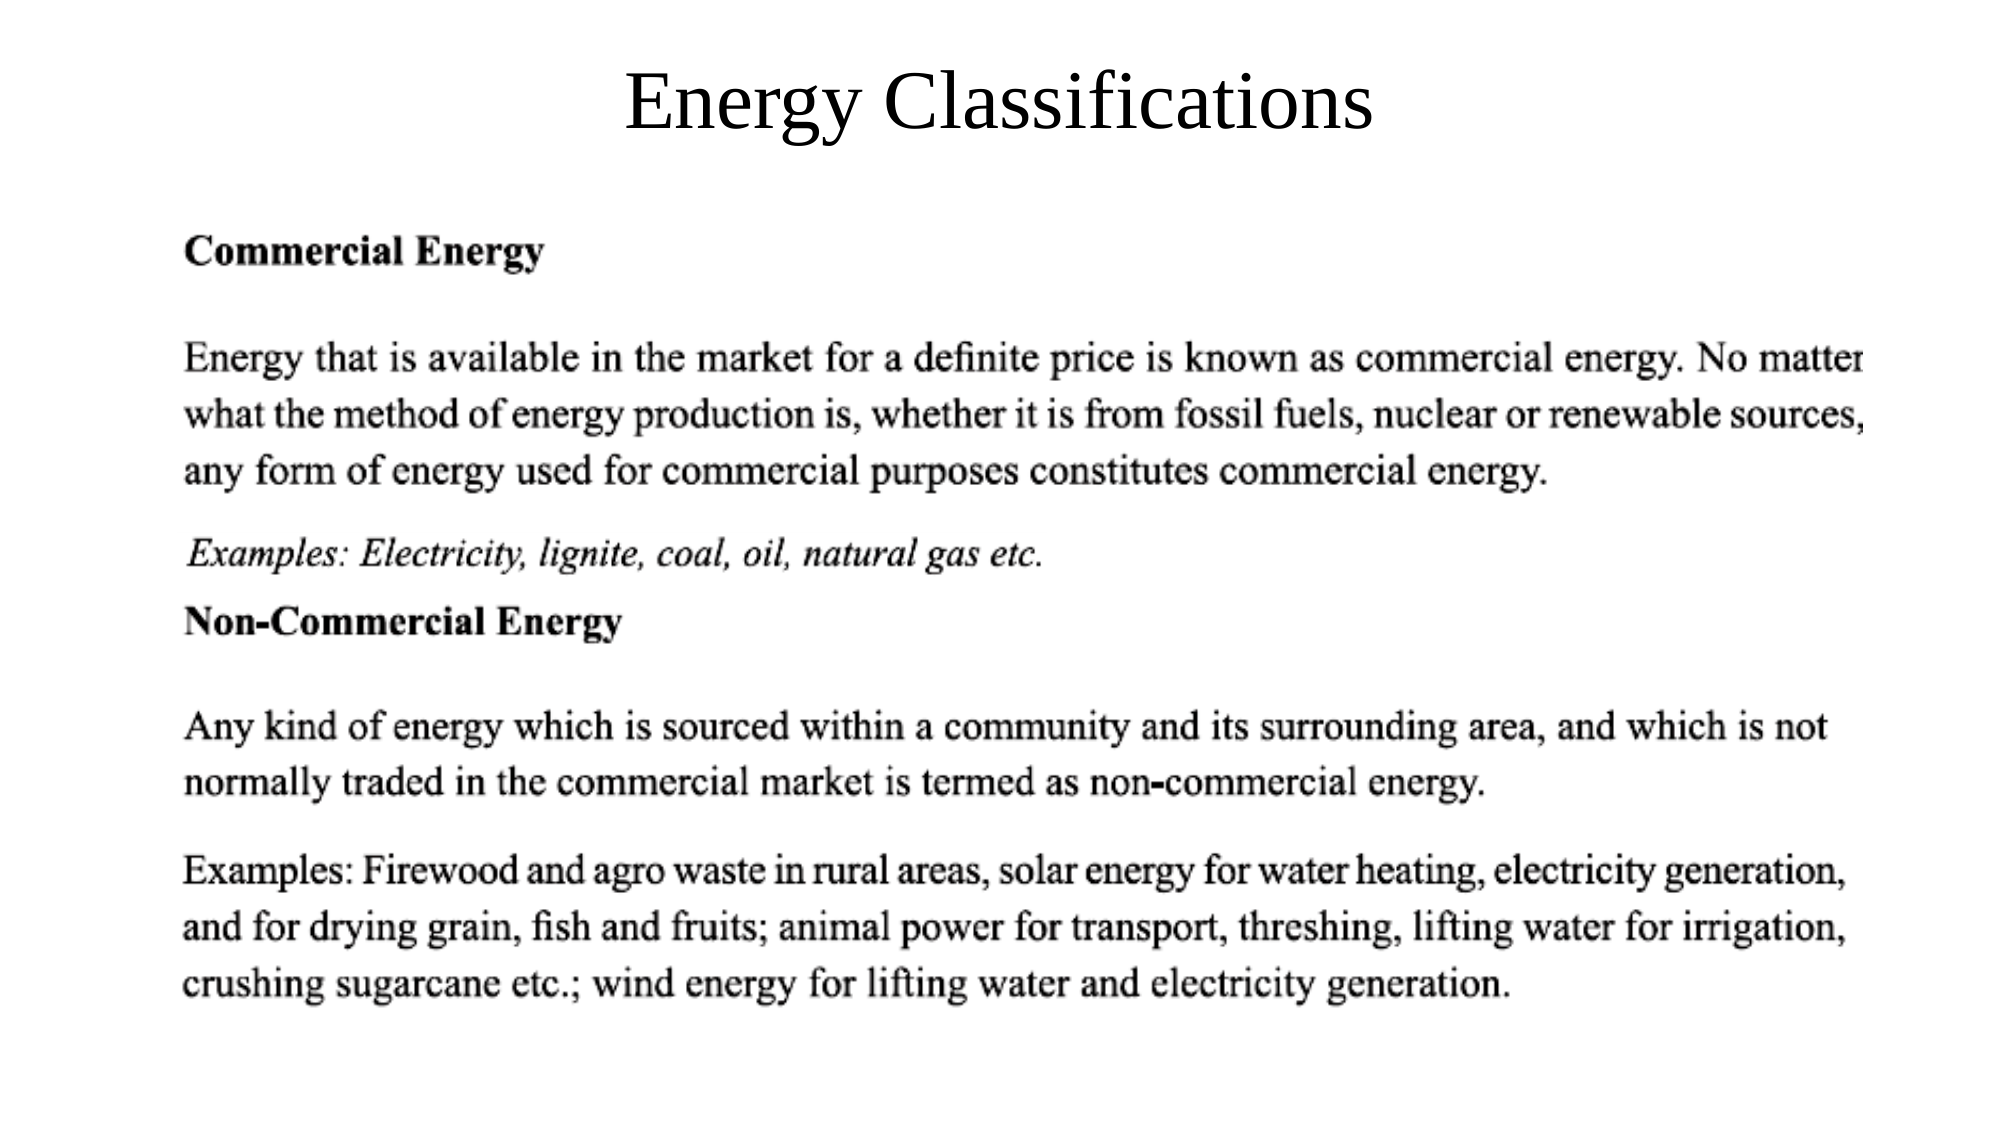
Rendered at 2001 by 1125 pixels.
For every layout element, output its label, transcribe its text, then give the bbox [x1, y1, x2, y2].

picture [177, 599, 1852, 1012]
picture [151, 212, 1863, 525]
title Energy Classifications [137, 17, 1863, 186]
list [177, 531, 1047, 580]
